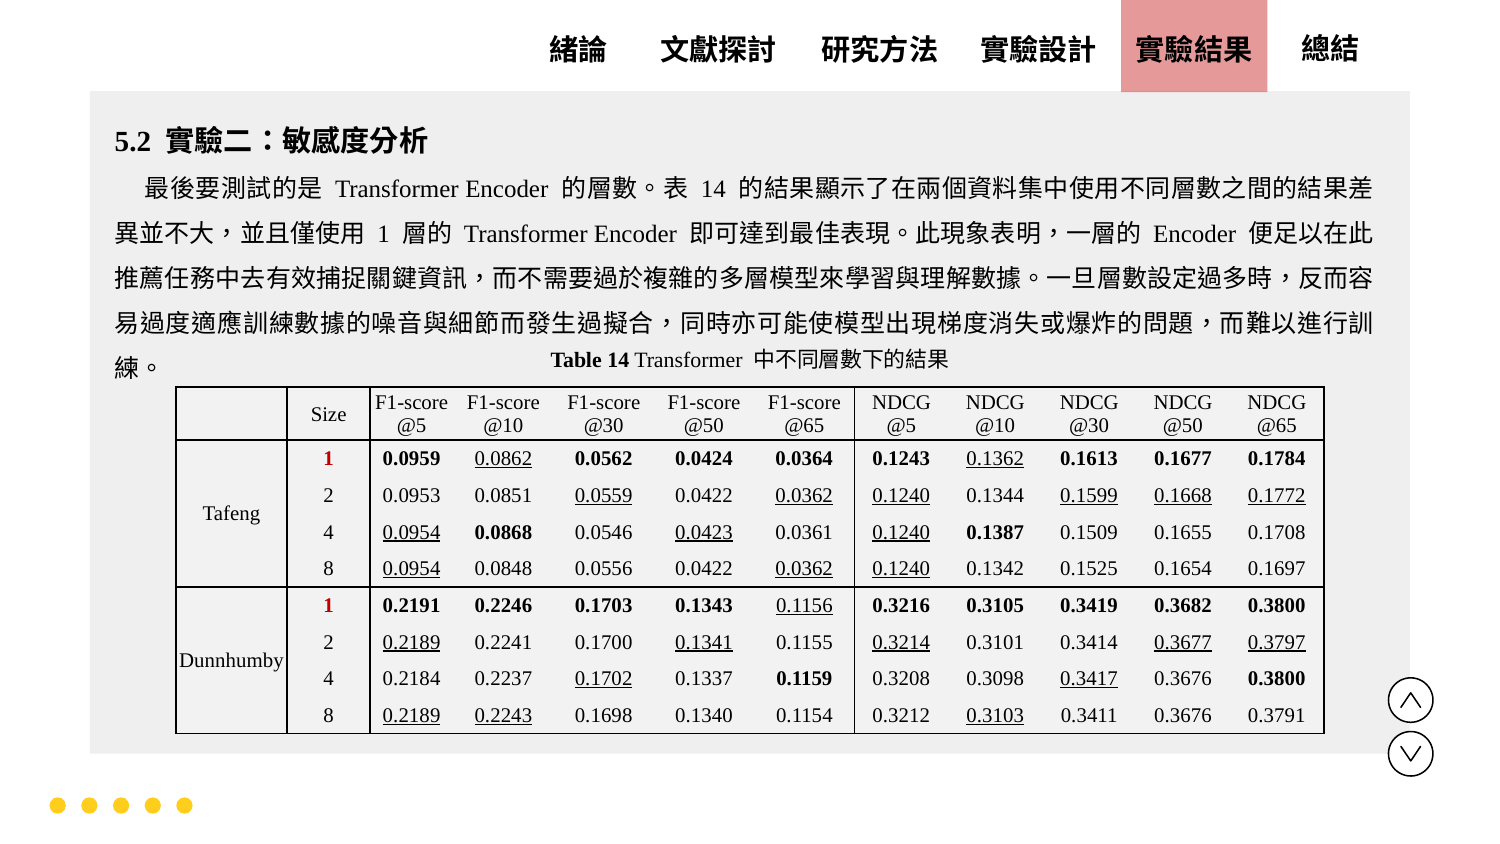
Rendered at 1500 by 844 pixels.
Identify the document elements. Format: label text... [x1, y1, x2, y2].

text_box 文獻探討 [638, 31, 799, 67]
table_header F1-score @50 [654, 390, 754, 439]
table_cell 0.1240 [855, 513, 948, 550]
table_cell 0.3677 [1136, 623, 1230, 660]
table_cell 0.1613 [1042, 441, 1136, 477]
table_cell 0.2184 [371, 660, 453, 697]
table_cell 0.3800 [1230, 660, 1323, 697]
table_cell 0.2243 [453, 697, 554, 733]
table_cell 0.1784 [1230, 441, 1323, 477]
table_cell 0.3098 [948, 660, 1042, 697]
table_cell 0.0423 [654, 513, 754, 550]
table_cell 0.3105 [948, 588, 1042, 623]
table_cell 1 [288, 441, 369, 477]
table_cell 0.1772 [1230, 477, 1323, 513]
table_cell 0.1154 [754, 697, 854, 733]
table_cell Dunnhumby [177, 588, 286, 733]
table_cell 0.2237 [453, 660, 554, 697]
table_cell 0.0868 [453, 513, 554, 550]
table_cell 8 [288, 550, 369, 586]
text_box [1121, 67, 1268, 93]
table_cell 0.1708 [1230, 513, 1323, 550]
table_cell 4 [288, 660, 369, 697]
table_cell 0.0364 [754, 441, 854, 477]
table_cell 0.1240 [855, 477, 948, 513]
table_cell 0.1525 [1042, 550, 1136, 586]
table_cell 0.3417 [1042, 660, 1136, 697]
table_cell 0.1343 [654, 588, 754, 623]
table_cell 0.3101 [948, 623, 1042, 660]
table_cell 0.1654 [1136, 550, 1230, 586]
table_cell 0.3682 [1136, 588, 1230, 623]
text_box 實驗結果 [1119, 31, 1274, 67]
table_cell 0.1655 [1136, 513, 1230, 550]
table_cell 0.1340 [654, 697, 754, 733]
table_cell 0.3214 [855, 623, 948, 660]
table_header F1-score @5 [371, 390, 453, 439]
table_cell 0.3208 [855, 660, 948, 697]
table_cell 0.3103 [948, 697, 1042, 733]
table_cell 0.0954 [371, 513, 453, 550]
table_cell 0.0424 [654, 441, 754, 477]
table_cell 0.2246 [453, 588, 554, 623]
table_cell 0.2189 [371, 697, 453, 733]
table_cell 1 [288, 588, 369, 623]
table_cell 0.1155 [754, 623, 854, 660]
text_box 總結 [1257, 32, 1404, 64]
table_cell 0.1159 [754, 660, 854, 697]
table_cell 0.1341 [654, 623, 754, 660]
table_cell 0.3411 [1042, 697, 1136, 733]
table_cell Tafeng [177, 441, 286, 586]
table_cell 0.3414 [1042, 623, 1136, 660]
table_cell 0.2241 [453, 623, 554, 660]
table_cell 0.1243 [855, 441, 948, 477]
table_cell 0.1240 [855, 550, 948, 586]
table_cell 0.0954 [371, 550, 453, 586]
table_header [177, 390, 286, 439]
table_cell 0.1387 [948, 513, 1042, 550]
table_cell 0.3676 [1136, 697, 1230, 733]
table_cell 0.0422 [654, 550, 754, 586]
table_header NDCG @5 [855, 390, 948, 439]
table_header NDCG @10 [948, 390, 1042, 439]
table_cell 8 [288, 697, 369, 733]
table_cell 0.0559 [554, 477, 654, 513]
table_cell 0.3676 [1136, 660, 1230, 697]
table_cell 0.1668 [1136, 477, 1230, 513]
table_header NDCG @65 [1230, 390, 1323, 439]
table_cell 0.3212 [855, 697, 948, 733]
table_cell 0.0953 [371, 477, 453, 513]
table_cell 0.1599 [1042, 477, 1136, 513]
table_cell 0.1703 [554, 588, 654, 623]
table_cell 0.1509 [1042, 513, 1136, 550]
table_header F1-score @30 [554, 390, 654, 439]
table_cell 0.1156 [754, 588, 854, 623]
table_cell 0.0422 [654, 477, 754, 513]
table_cell 2 [288, 477, 369, 513]
table_cell 0.1698 [554, 697, 654, 733]
table_header NDCG @50 [1136, 390, 1230, 439]
table_cell 0.2191 [371, 588, 453, 623]
table_cell 0.1702 [554, 660, 654, 697]
table_cell 0.3791 [1230, 697, 1323, 733]
table_cell 0.0862 [453, 441, 554, 477]
table_cell 0.3419 [1042, 588, 1136, 623]
table_header Size [288, 390, 369, 439]
table_header F1-score @10 [453, 390, 554, 439]
table_cell 0.3800 [1230, 588, 1323, 623]
table_cell 2 [288, 623, 369, 660]
table_cell 0.1344 [948, 477, 1042, 513]
table_cell 0.0362 [754, 477, 854, 513]
table_cell 0.0546 [554, 513, 654, 550]
table_cell 0.1342 [948, 550, 1042, 586]
table_header F1-score @65 [754, 390, 854, 439]
text_box 緒論 [505, 33, 653, 65]
table_cell 0.2189 [371, 623, 453, 660]
table_cell 0.0959 [371, 441, 453, 477]
table_cell 0.0562 [554, 441, 654, 477]
table_cell 0.0361 [754, 513, 854, 550]
table_cell 0.1700 [554, 623, 654, 660]
table_cell 0.1362 [948, 441, 1042, 477]
table_cell 0.0851 [453, 477, 554, 513]
table_cell 0.3216 [855, 588, 948, 623]
table_cell 0.1337 [654, 660, 754, 697]
text_box [1388, 731, 1433, 777]
text_box 實驗設計 [958, 31, 1119, 67]
table_header NDCG @30 [1042, 390, 1136, 439]
table_cell 0.3797 [1230, 623, 1323, 660]
text_box 研究方法 [800, 33, 958, 65]
table_cell 0.0362 [754, 550, 854, 586]
table_cell 0.0556 [554, 550, 654, 586]
table_cell 0.1677 [1136, 441, 1230, 477]
table_cell 0.1697 [1230, 550, 1323, 586]
text_box [1388, 677, 1433, 723]
text_box 5.2 實驗二：敏感度分析 最後要測試的是 Transformer Encoder 的層數。表 14 的結果顯示了在兩個資料集中使用不同層數之間的結果差異並不大，並且僅使用 1 層的 Transformer Encoder 即可達到最佳表現。此現象表明，一層的 Encoder 便足以在此推薦任務中去有效捕捉關鍵資訊，而不需要過於複雜的多層模型來學習與理解數據。一旦層數設定過多時，反而容易過度適應訓練數據的噪音與細節而發生過擬合，同時亦可能使模型出現梯度消失或爆炸的問題，而難以進行訓練。 [99, 97, 1389, 390]
table_cell 4 [288, 513, 369, 550]
table_cell 0.0848 [453, 550, 554, 586]
text_box [1121, 0, 1268, 31]
